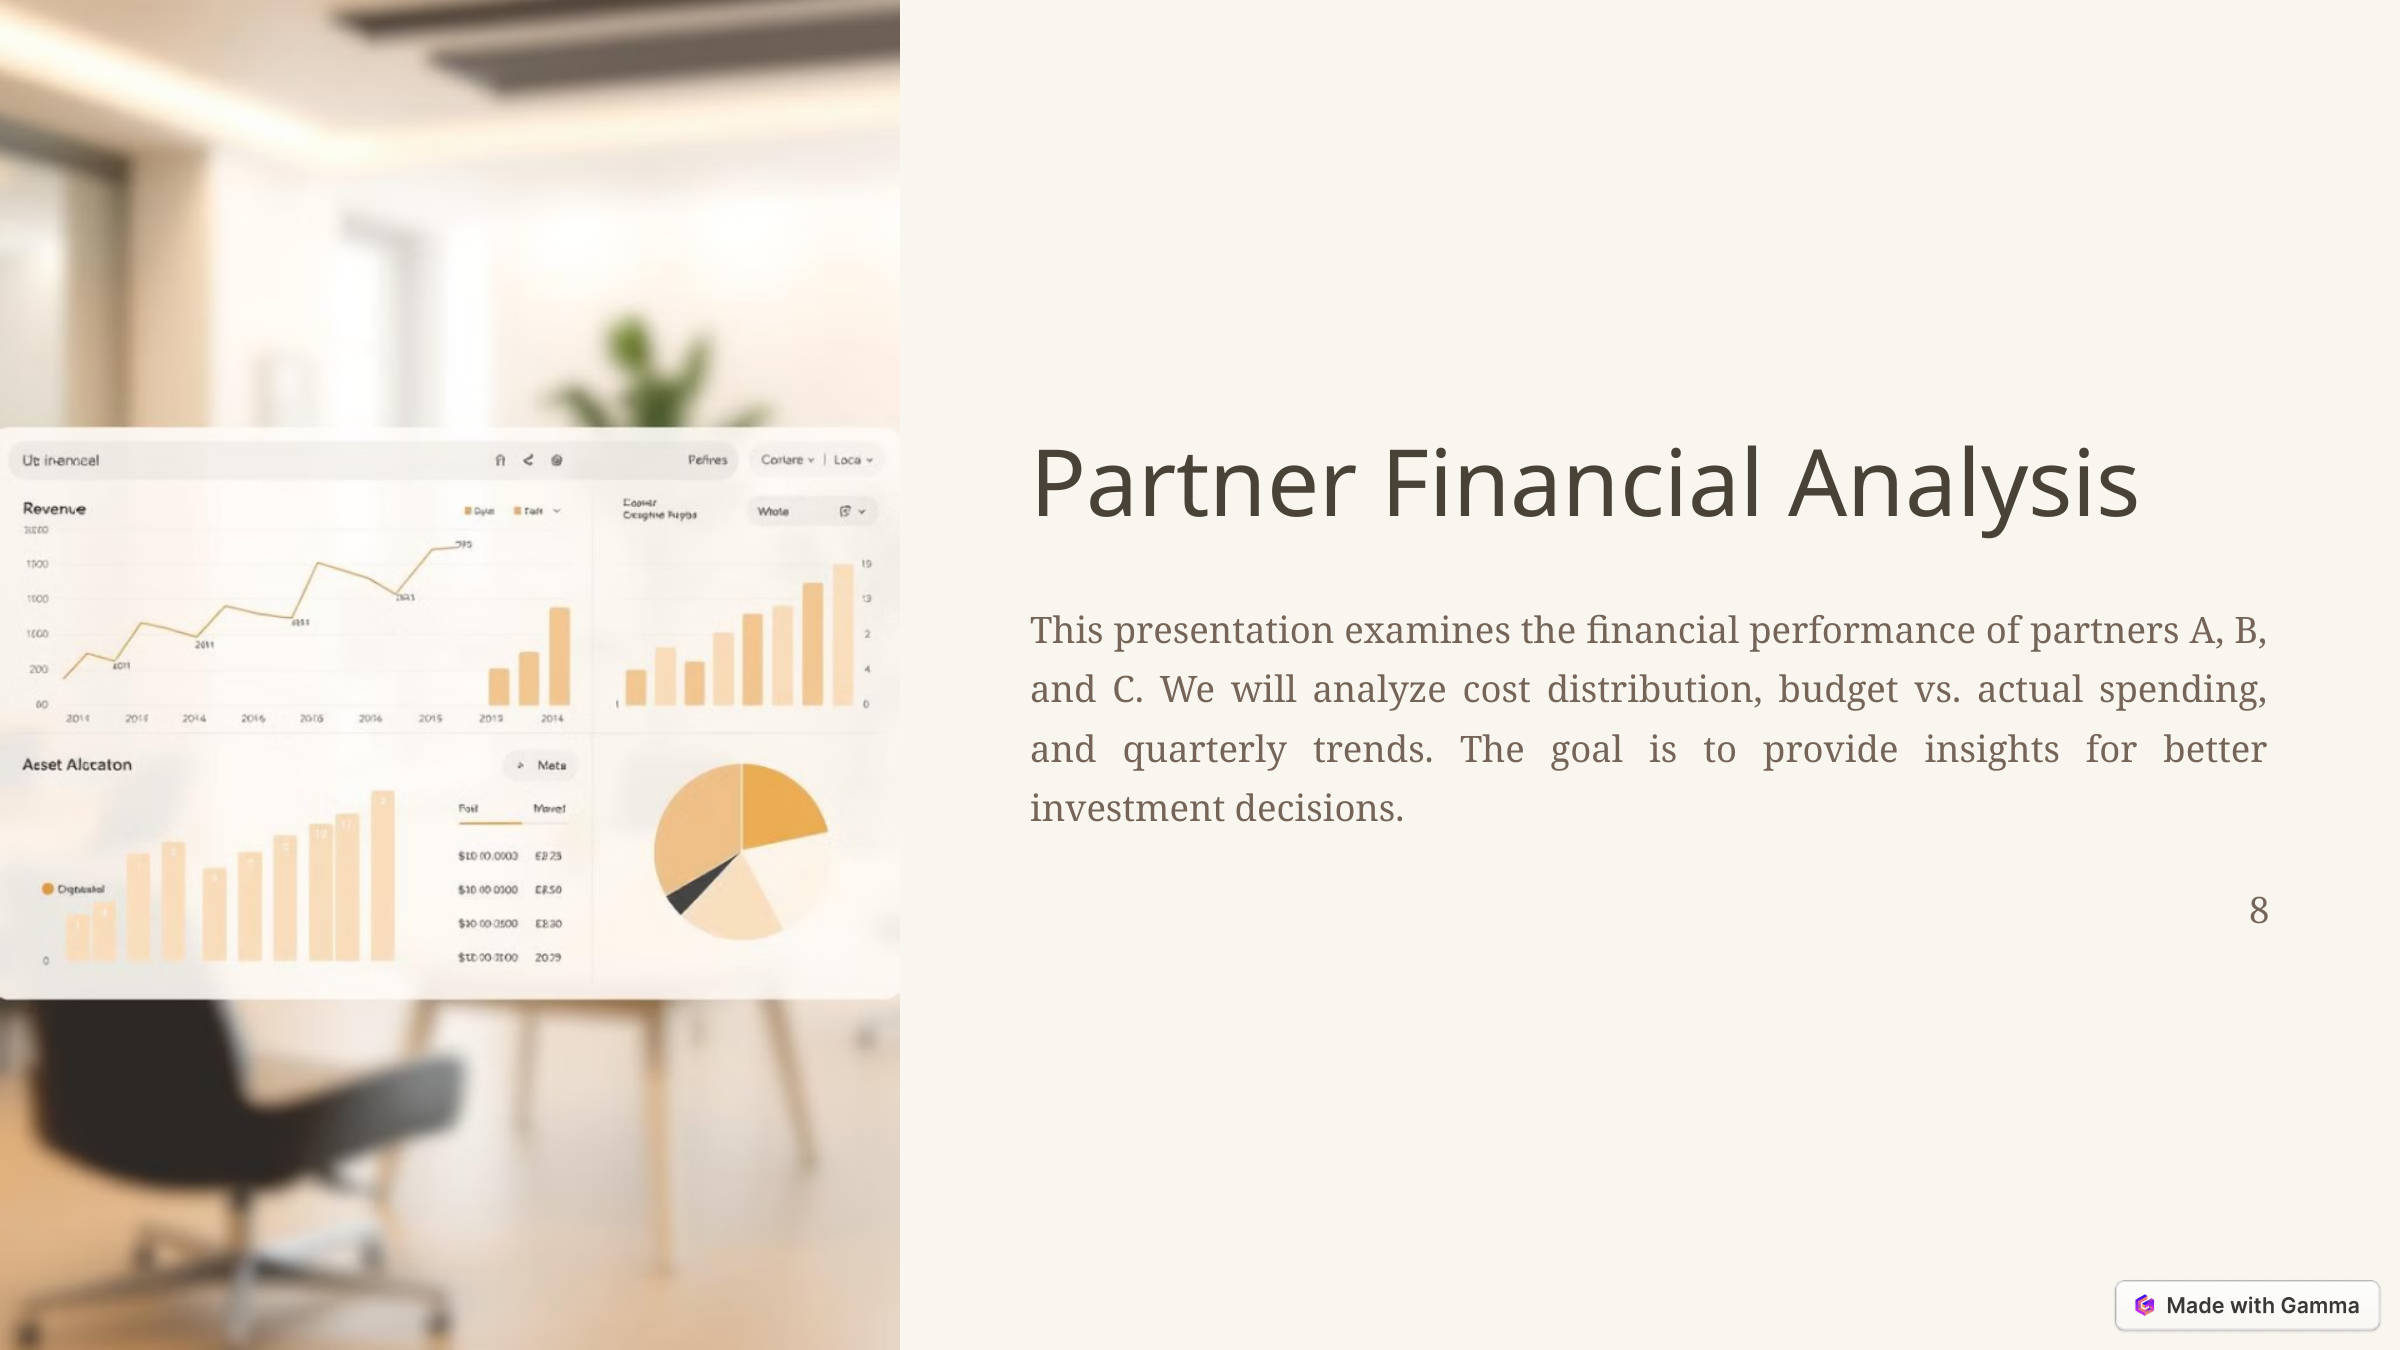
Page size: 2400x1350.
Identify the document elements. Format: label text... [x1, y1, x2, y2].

text_box Partner Financial Analysis [1030, 419, 2244, 536]
text_box 8 [1030, 871, 2270, 931]
picture [2106, 1271, 2389, 1339]
picture [0, 0, 900, 1350]
text_box This presentation examines the financial performance of partners A, B, and C. We will analyze cost distribution, budget vs. actual spending, and quarterly trends. The goal is to provide insights for better investment decisions. [1030, 591, 2270, 830]
